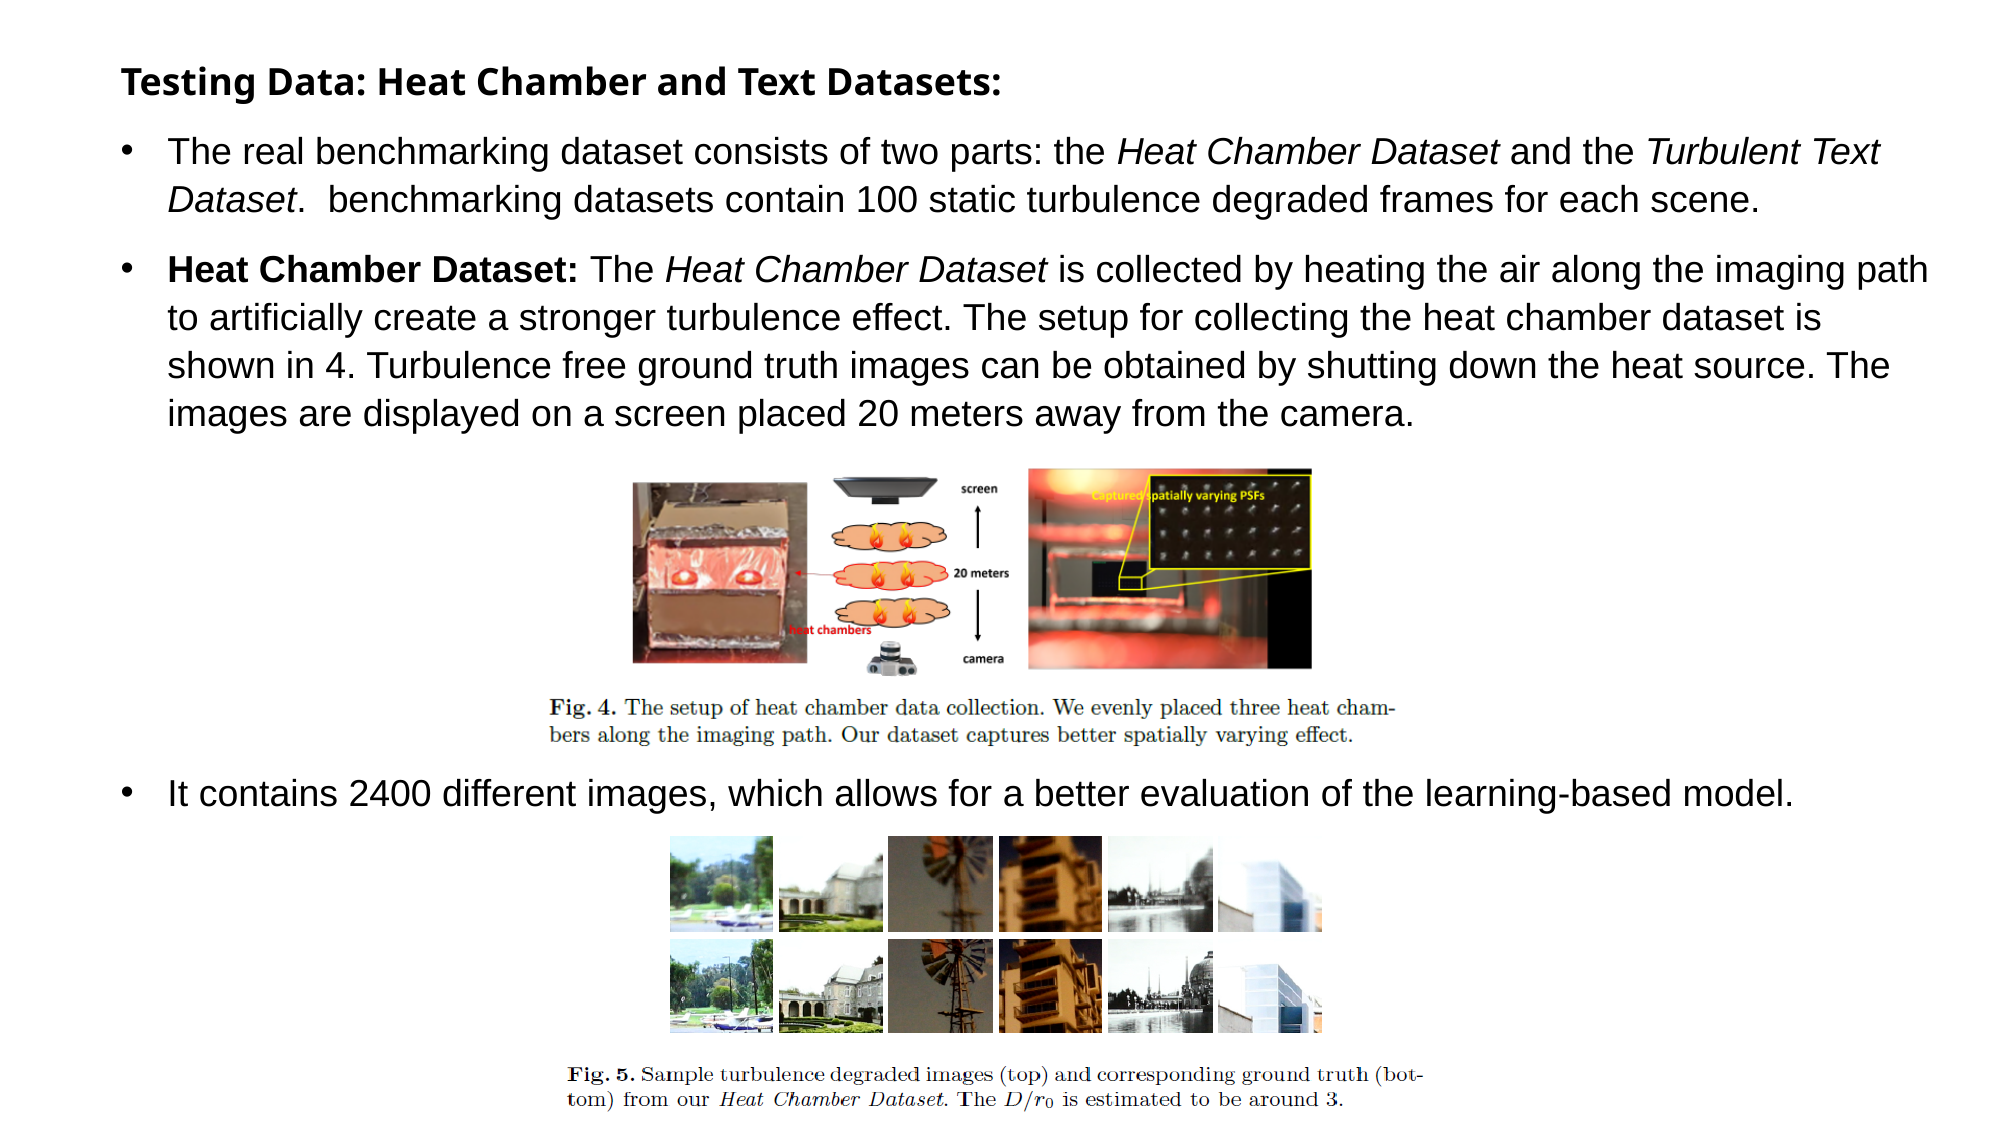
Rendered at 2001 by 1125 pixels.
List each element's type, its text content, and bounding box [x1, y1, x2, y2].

text_box It contains 2400 different images, which allows for a better evaluation of the learning-based model. [105, 761, 1964, 822]
picture [563, 822, 1437, 1121]
text_box Testing Data: Heat Chamber and Text Datasets: The real benchmarking dataset consists of two parts: the Heat Chamber Dataset and the Turbulent Text Dataset. benchmarking datasets contain 100 static turbulence degraded frames for each scene. Heat Chamber Dataset: The Heat Chamber Dataset is collected by heating the air along the imaging path to artificially create a stronger turbulence effect. The setup for collecting the heat chamber dataset is shown in 4. Turbulence free ground truth images can be obtained by shutting down the heat source. The images are displayed on a screen placed 20 meters away from the camera. [105, 47, 1953, 581]
picture [529, 438, 1414, 762]
